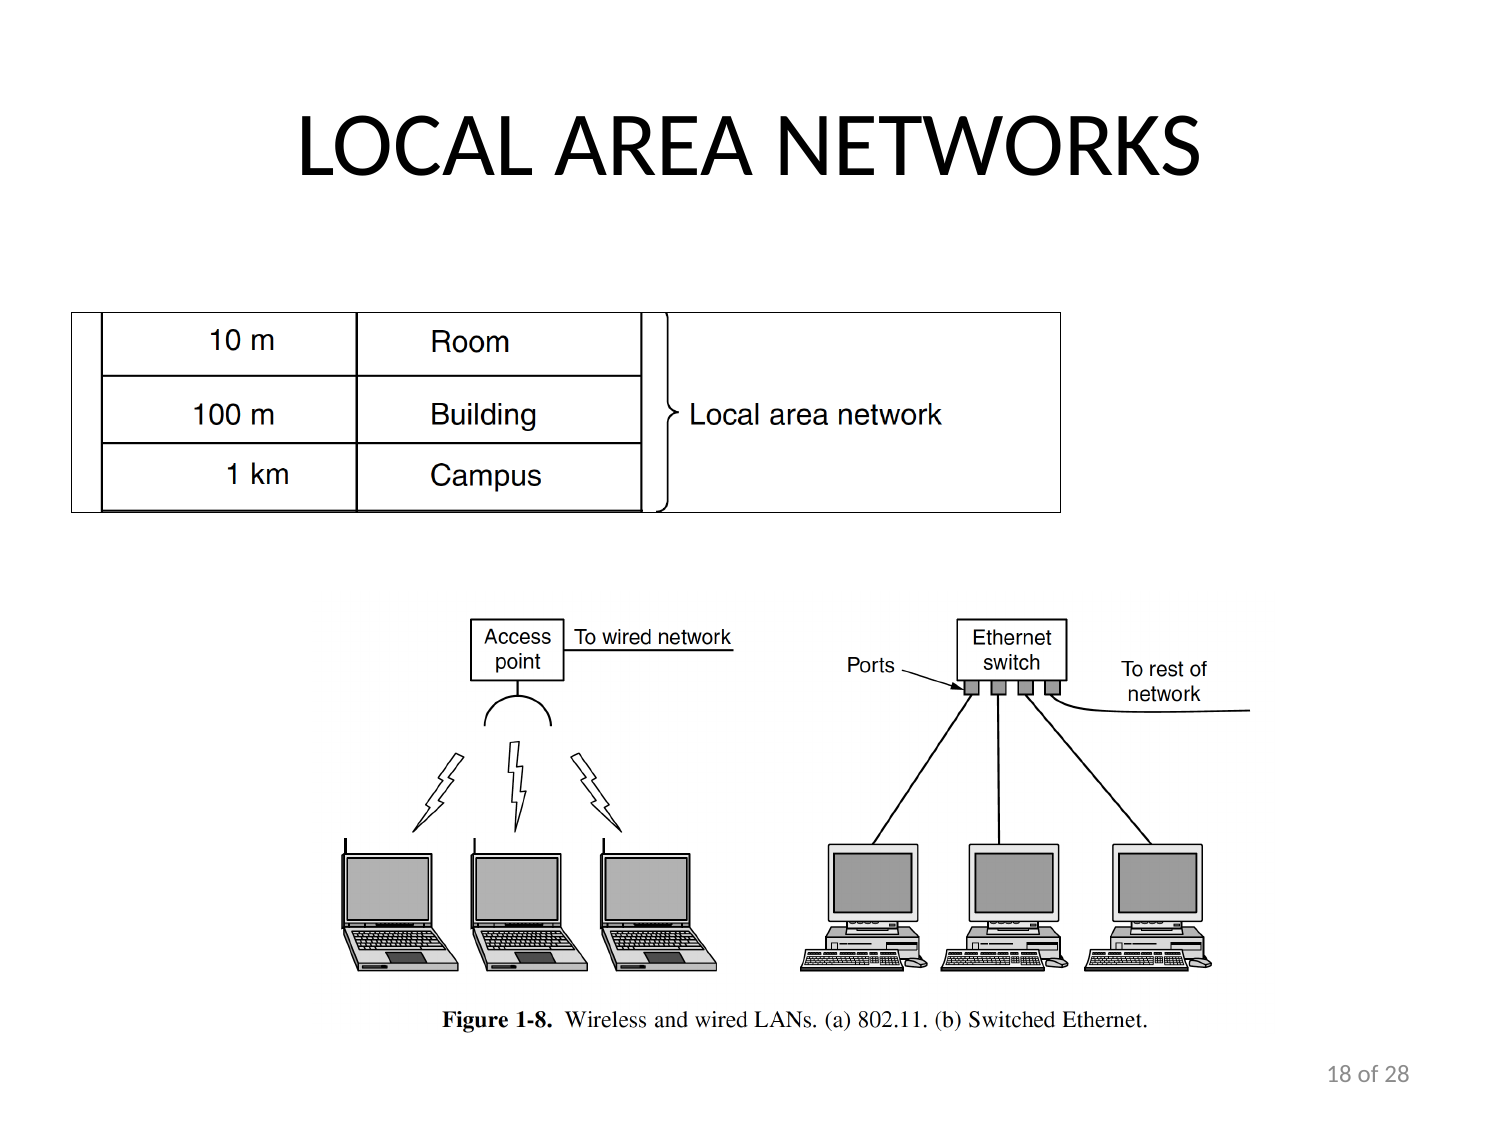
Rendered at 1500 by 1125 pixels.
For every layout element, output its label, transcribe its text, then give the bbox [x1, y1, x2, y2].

picture [312, 591, 1276, 1034]
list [71, 312, 1061, 513]
slide_number 18 of 28 [1074, 1042, 1425, 1103]
title Local Area Networks [75, 45, 1425, 233]
